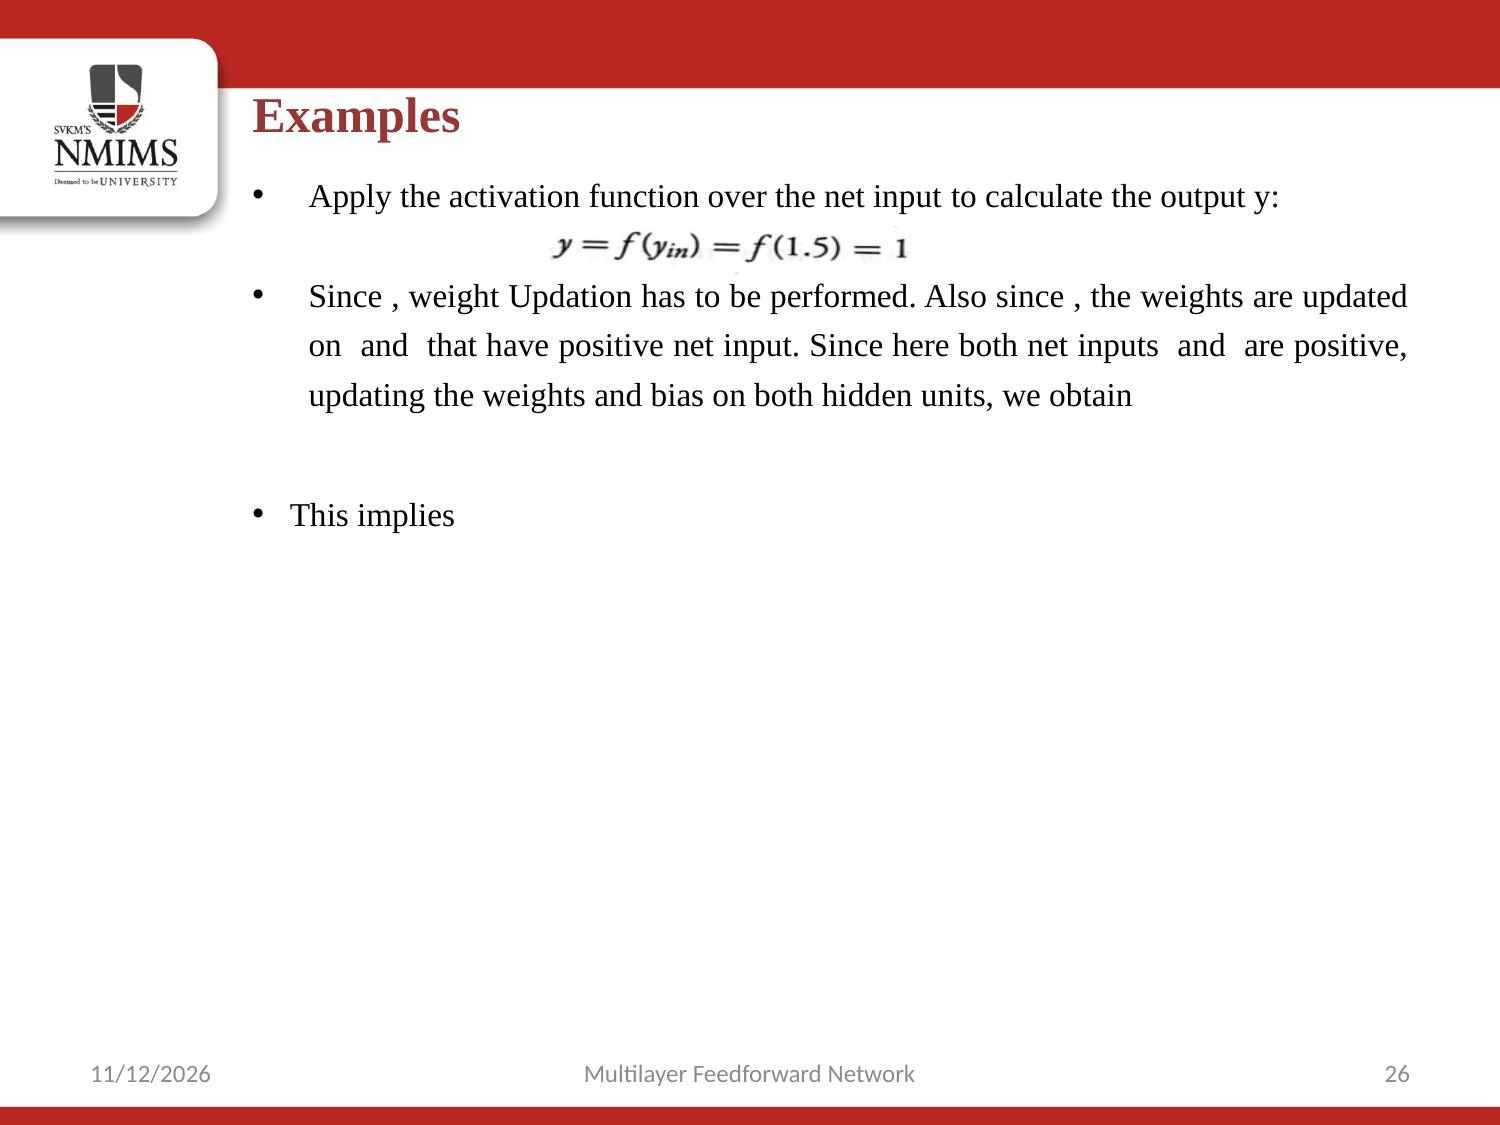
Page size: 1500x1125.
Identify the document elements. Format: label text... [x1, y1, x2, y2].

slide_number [75, 1042, 425, 1103]
picture [0, 0, 1500, 1125]
text_box Examples [237, 74, 1445, 150]
slide_number 26 [1074, 1042, 1425, 1103]
footer Multilayer Feedforward Network [512, 1042, 988, 1103]
